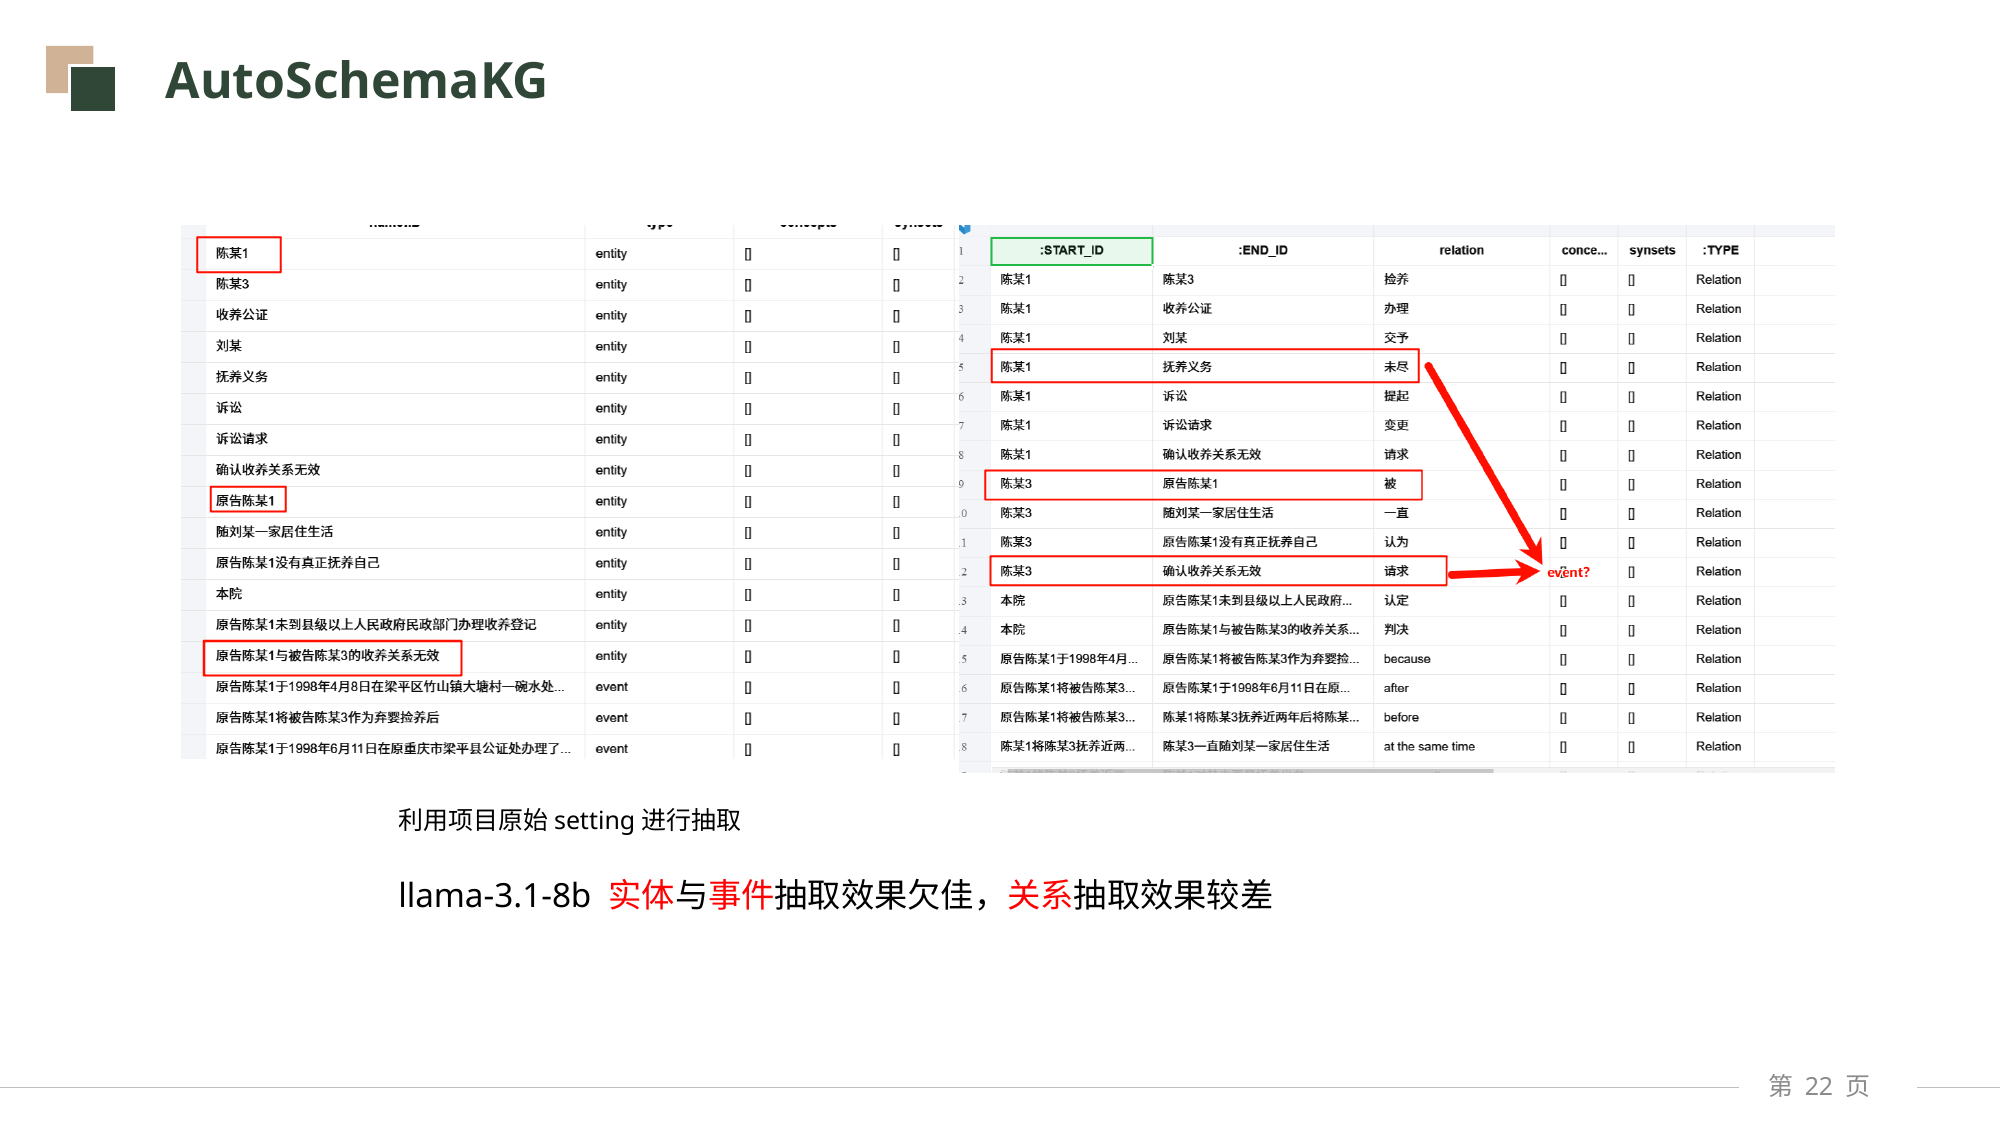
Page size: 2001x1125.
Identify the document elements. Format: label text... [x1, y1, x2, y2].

text_box 利用项目原始setting进行抽取 llama-3.1-8b 实体与事件抽取效果欠佳，关系抽取效果较差 [383, 796, 1648, 922]
picture [181, 225, 1835, 773]
list AutoSchemaKG [150, 47, 1212, 132]
slide_number 第 页 [1739, 1057, 1900, 1118]
